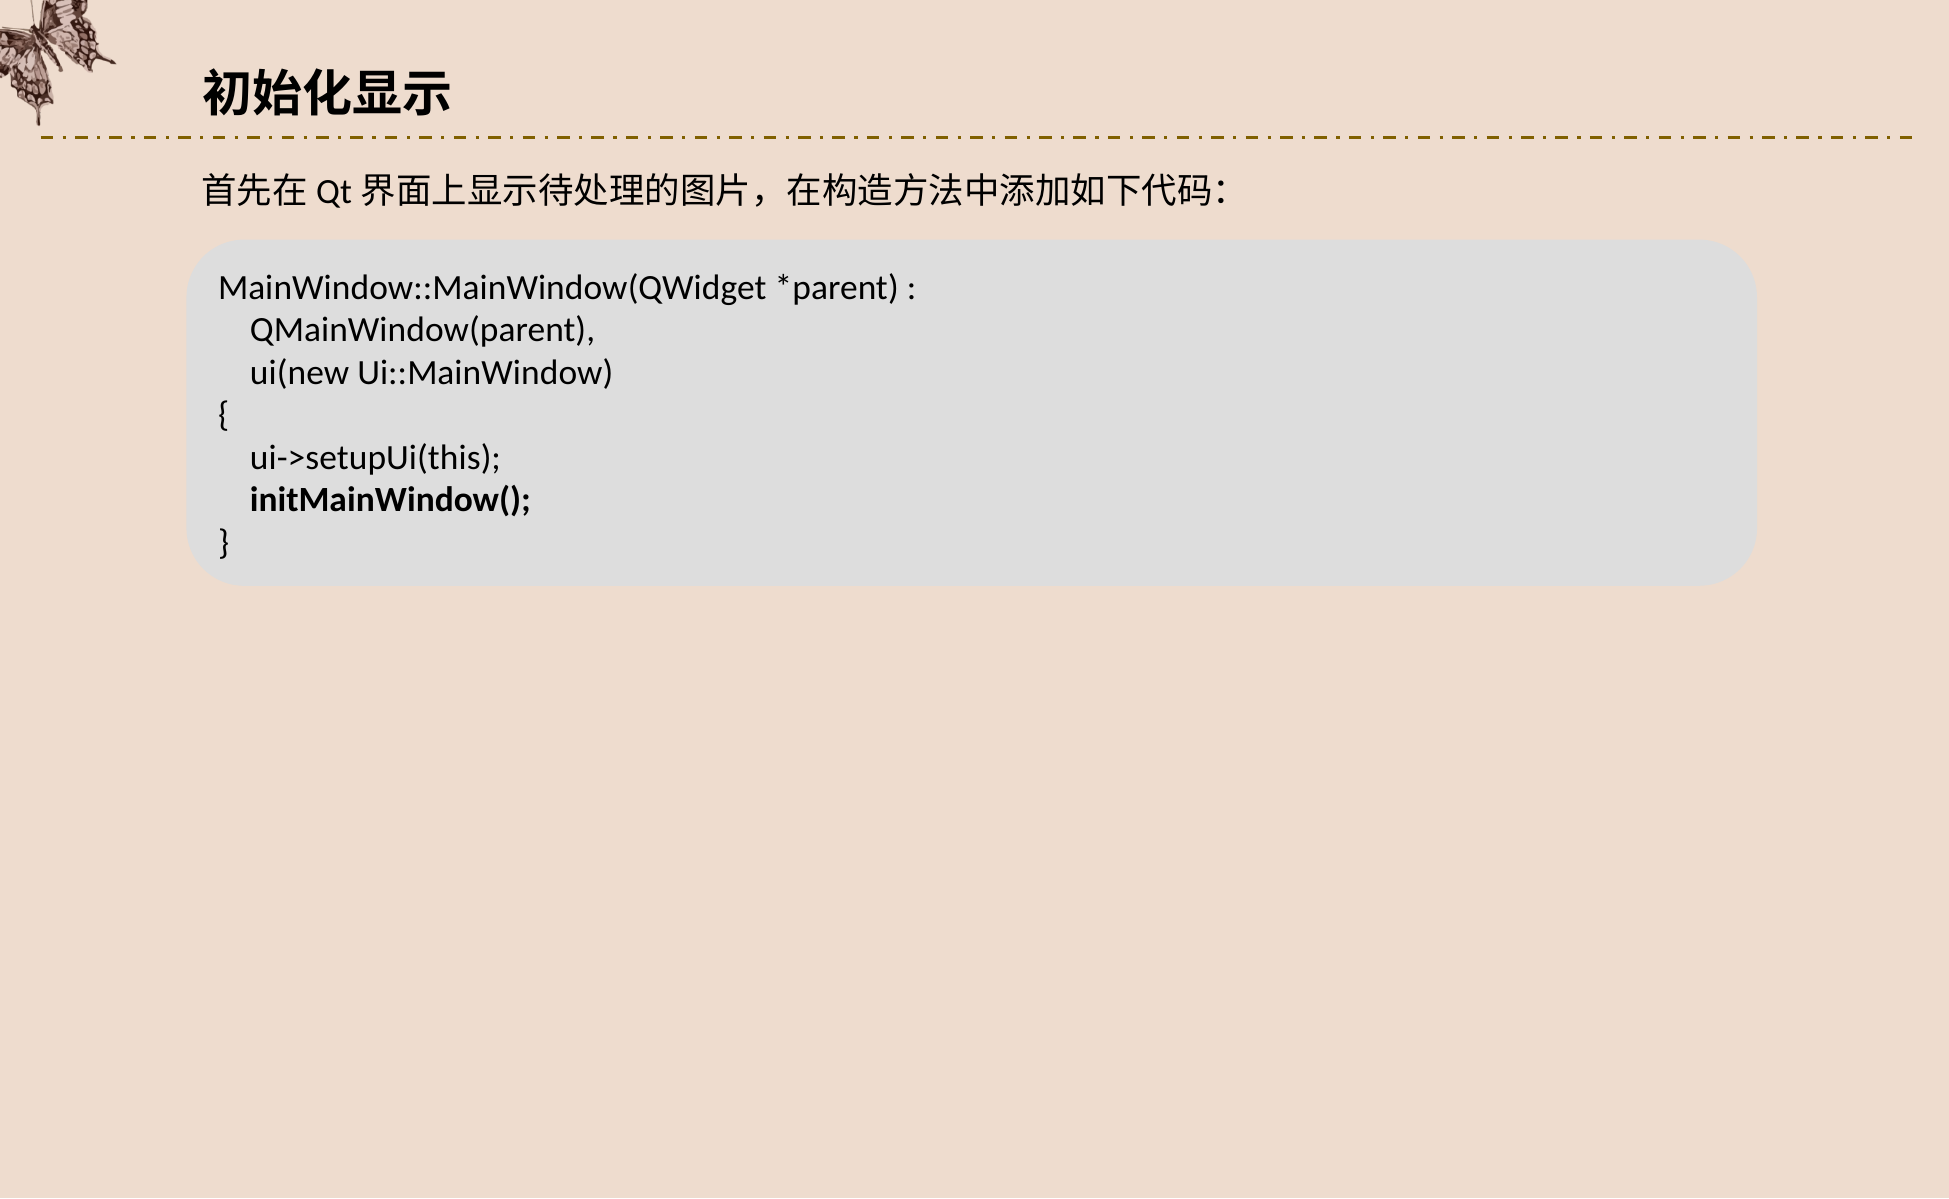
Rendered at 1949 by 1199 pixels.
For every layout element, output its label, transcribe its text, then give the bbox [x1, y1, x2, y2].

text_box 首先在Qt界面上显示待处理的图片，在构造方法中添加如下代码： [186, 160, 1342, 219]
text_box 初始化显示 [187, 53, 468, 129]
text_box MainWindow::MainWindow(QWidget *parent) : QMainWindow(parent), ui(new Ui::MainWindow) { ui->setupUi(this); initMainWindow(); } [186, 239, 1758, 586]
picture [0, 0, 142, 138]
